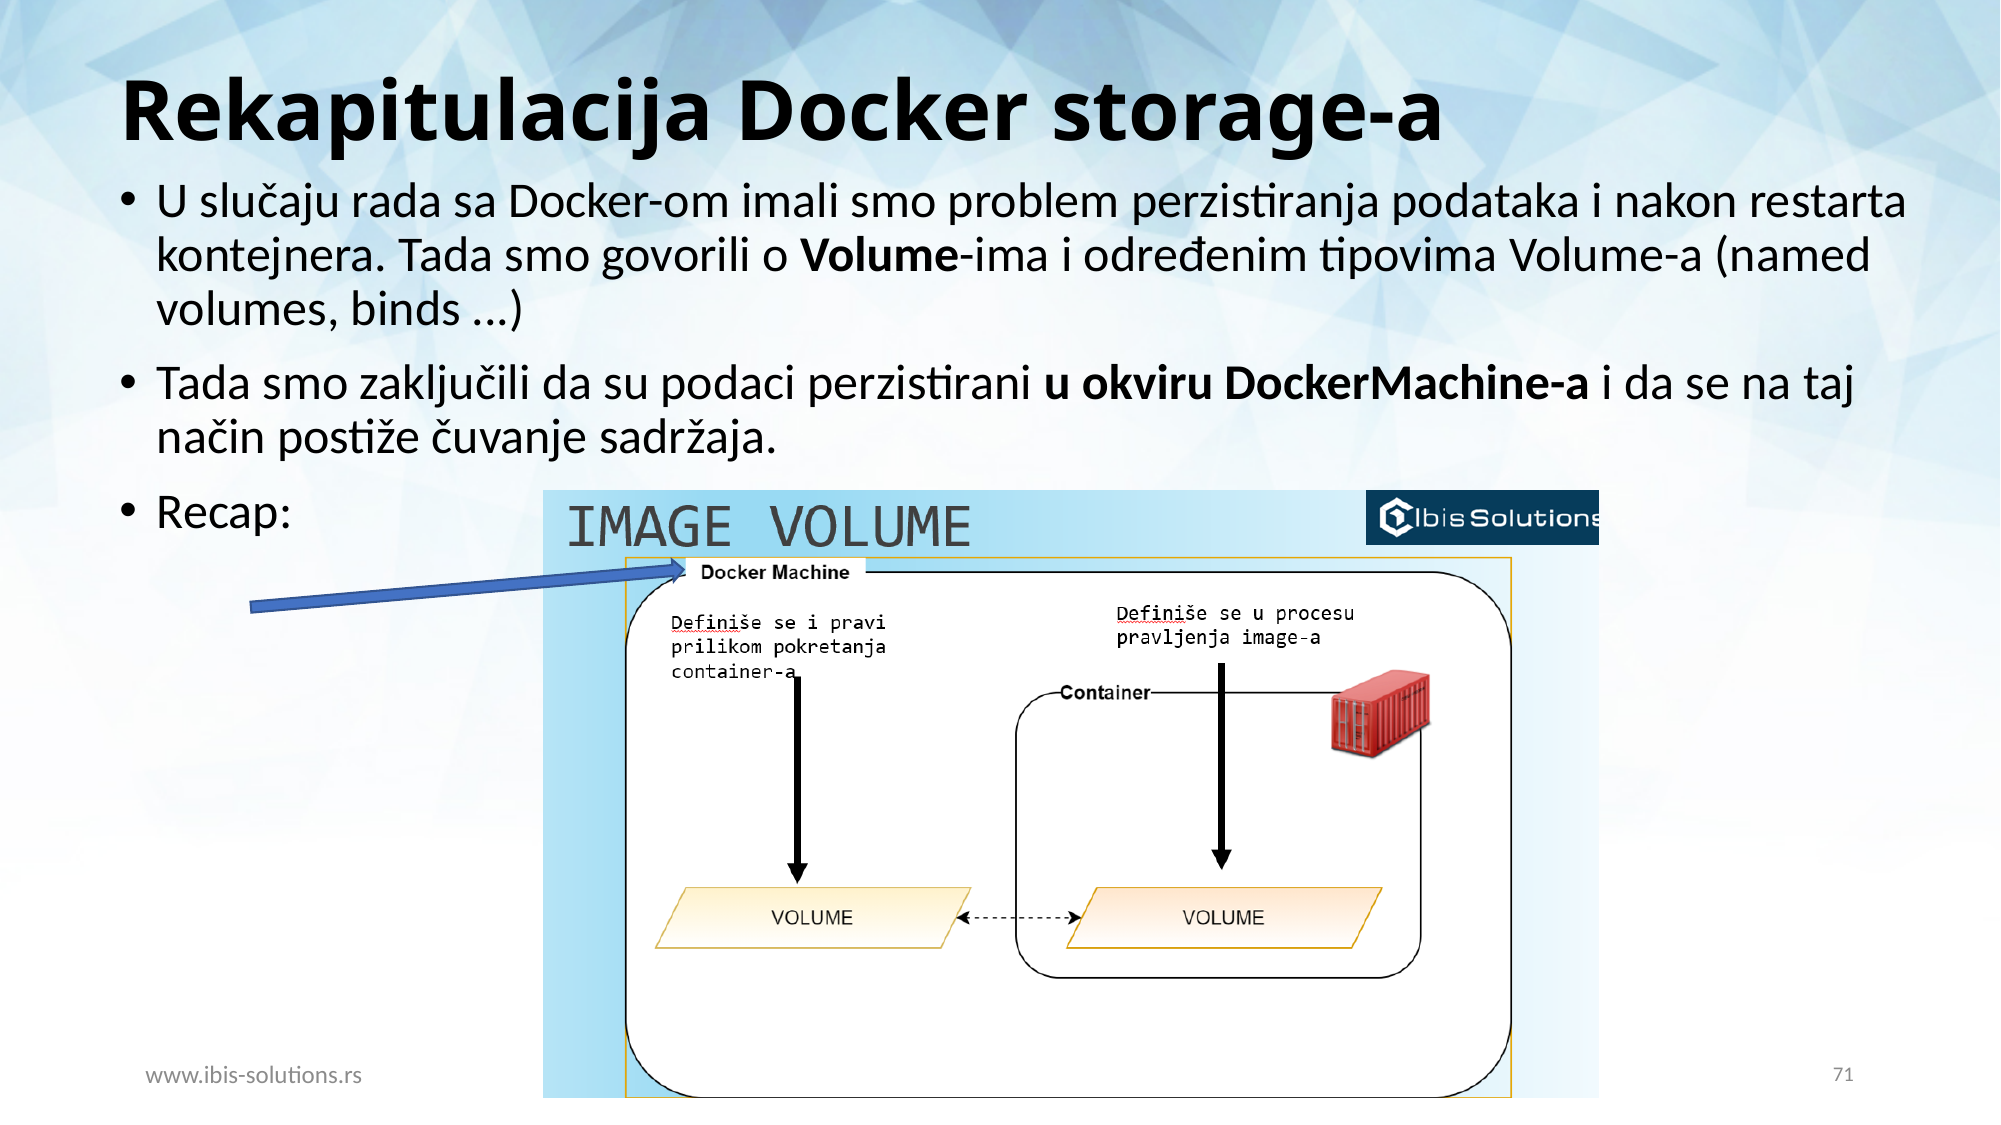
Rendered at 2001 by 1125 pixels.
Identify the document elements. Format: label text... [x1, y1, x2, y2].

list U slučaju rada sa Docker-om imali smo problem perzistiranja podataka i nakon restarta kontejnera. Tada smo govorili o Volume-ima i određenim tipovima Volume-a (named volumes, binds ...) Tada smo zaključili da su podaci perzistirani u okviru DockerMachine-a i da se na taj način postiže čuvanje sadržaja. Recap: [104, 166, 1950, 1098]
text_box 71 [1756, 1046, 1869, 1100]
text_box www.ibis-solutions.rs [130, 1046, 1239, 1100]
picture [543, 490, 1599, 1098]
title Rekapitulacija Docker storage-a [104, 59, 1680, 166]
text_box [0, 0, 2000, 1125]
text_box [249, 575, 543, 614]
